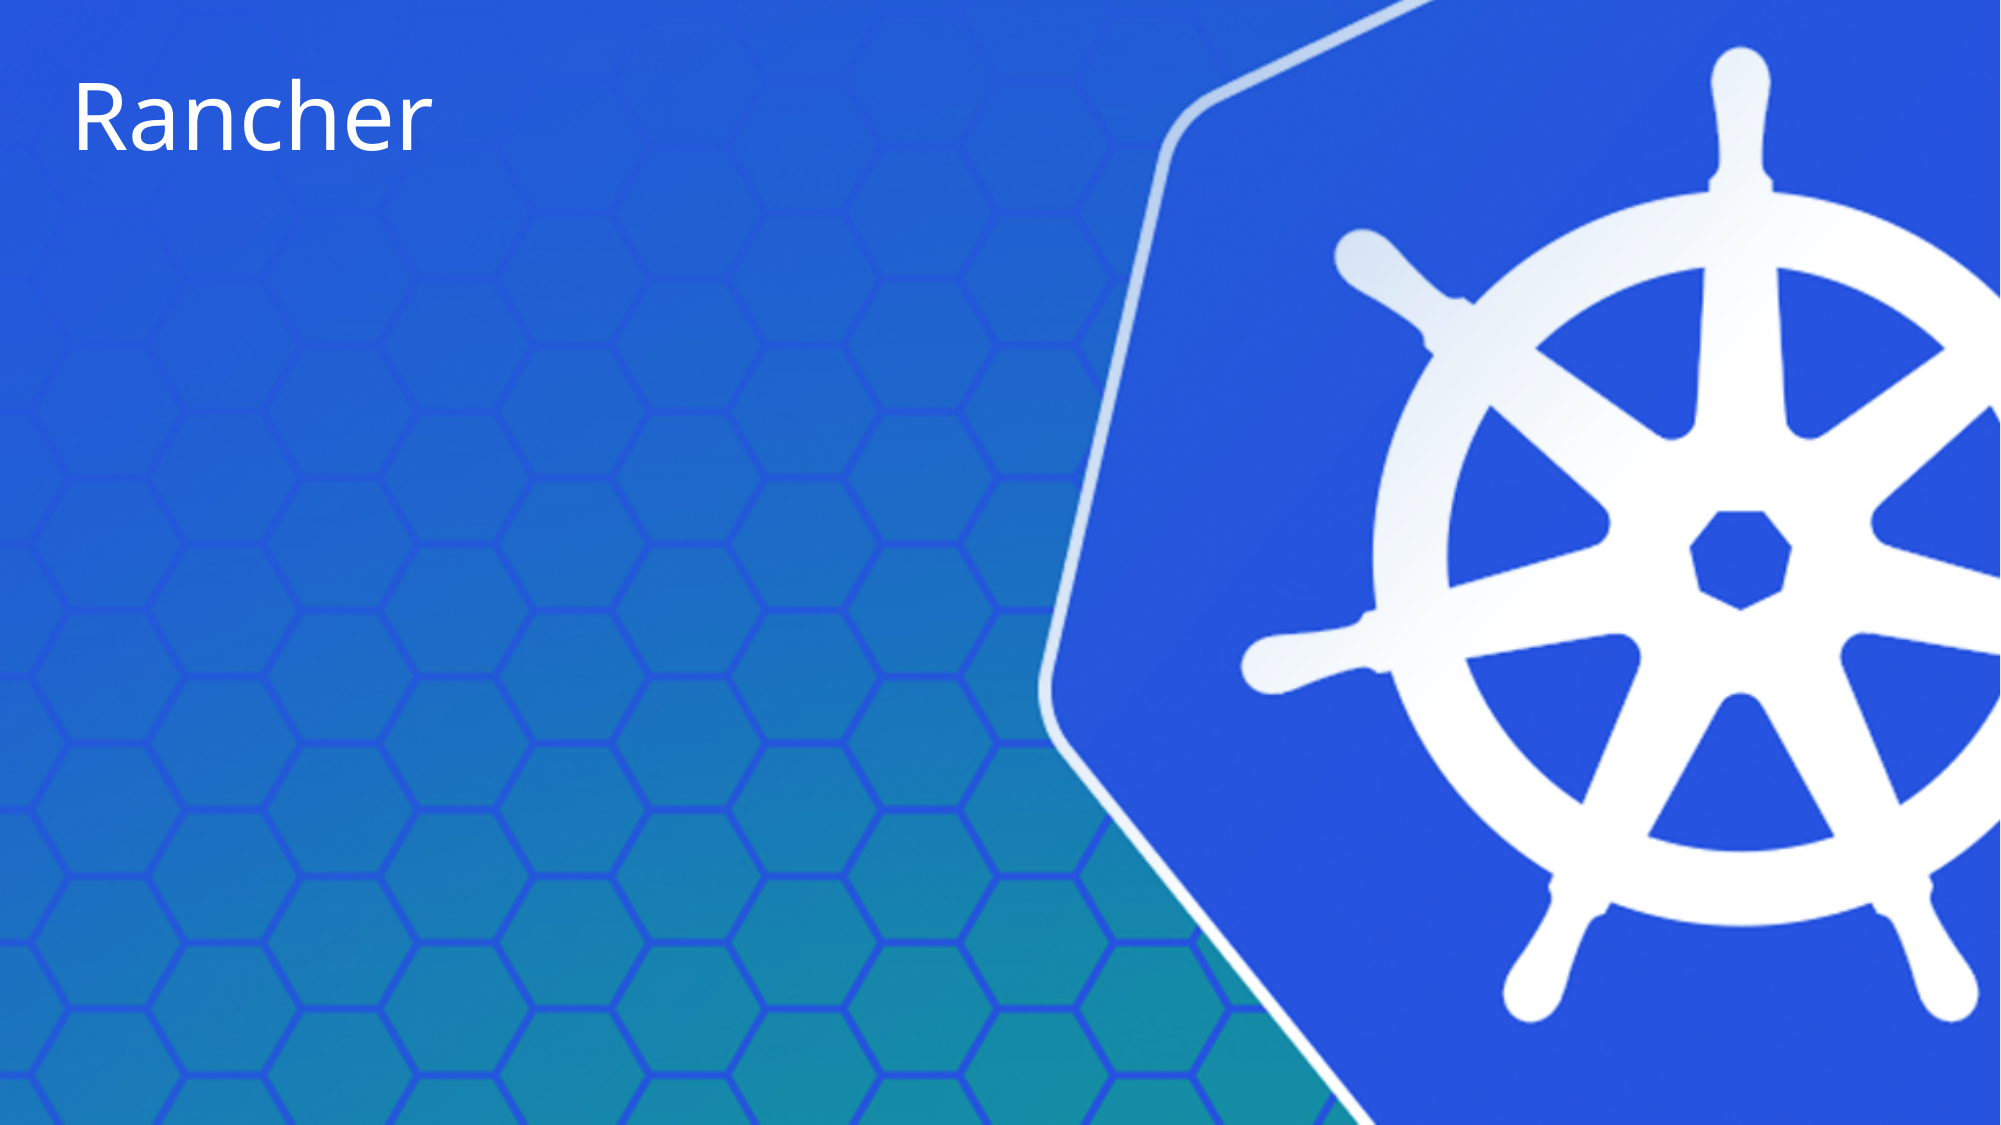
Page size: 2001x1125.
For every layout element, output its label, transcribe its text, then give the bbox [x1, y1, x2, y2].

picture [0, 0, 2001, 1125]
text_box Rancher [56, 49, 1059, 177]
